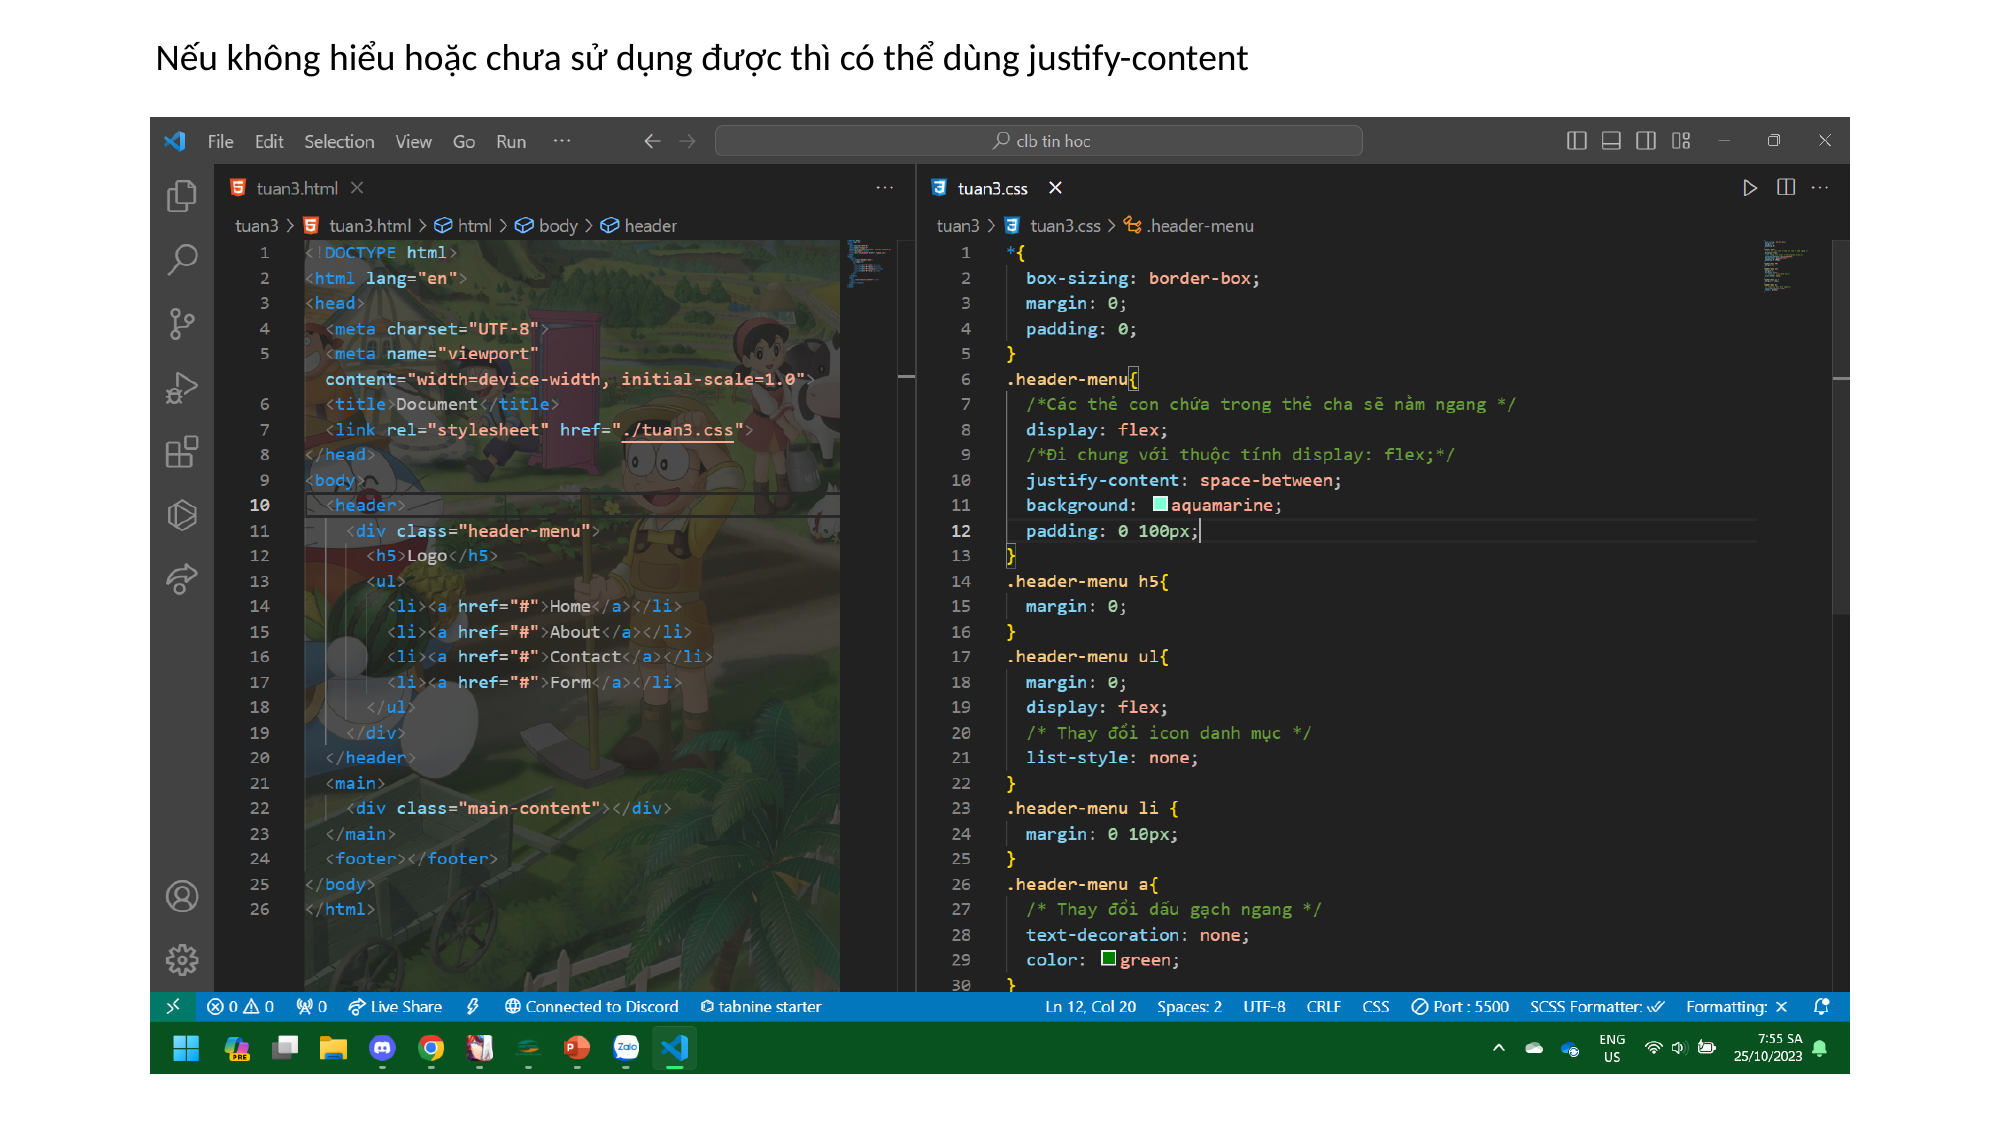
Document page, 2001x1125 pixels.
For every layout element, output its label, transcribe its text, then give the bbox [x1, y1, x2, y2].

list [150, 118, 1850, 1074]
text_box Nếu không hiểu hoặc chưa sử dụng được thì có thể dùng justify-content [140, 25, 1856, 86]
